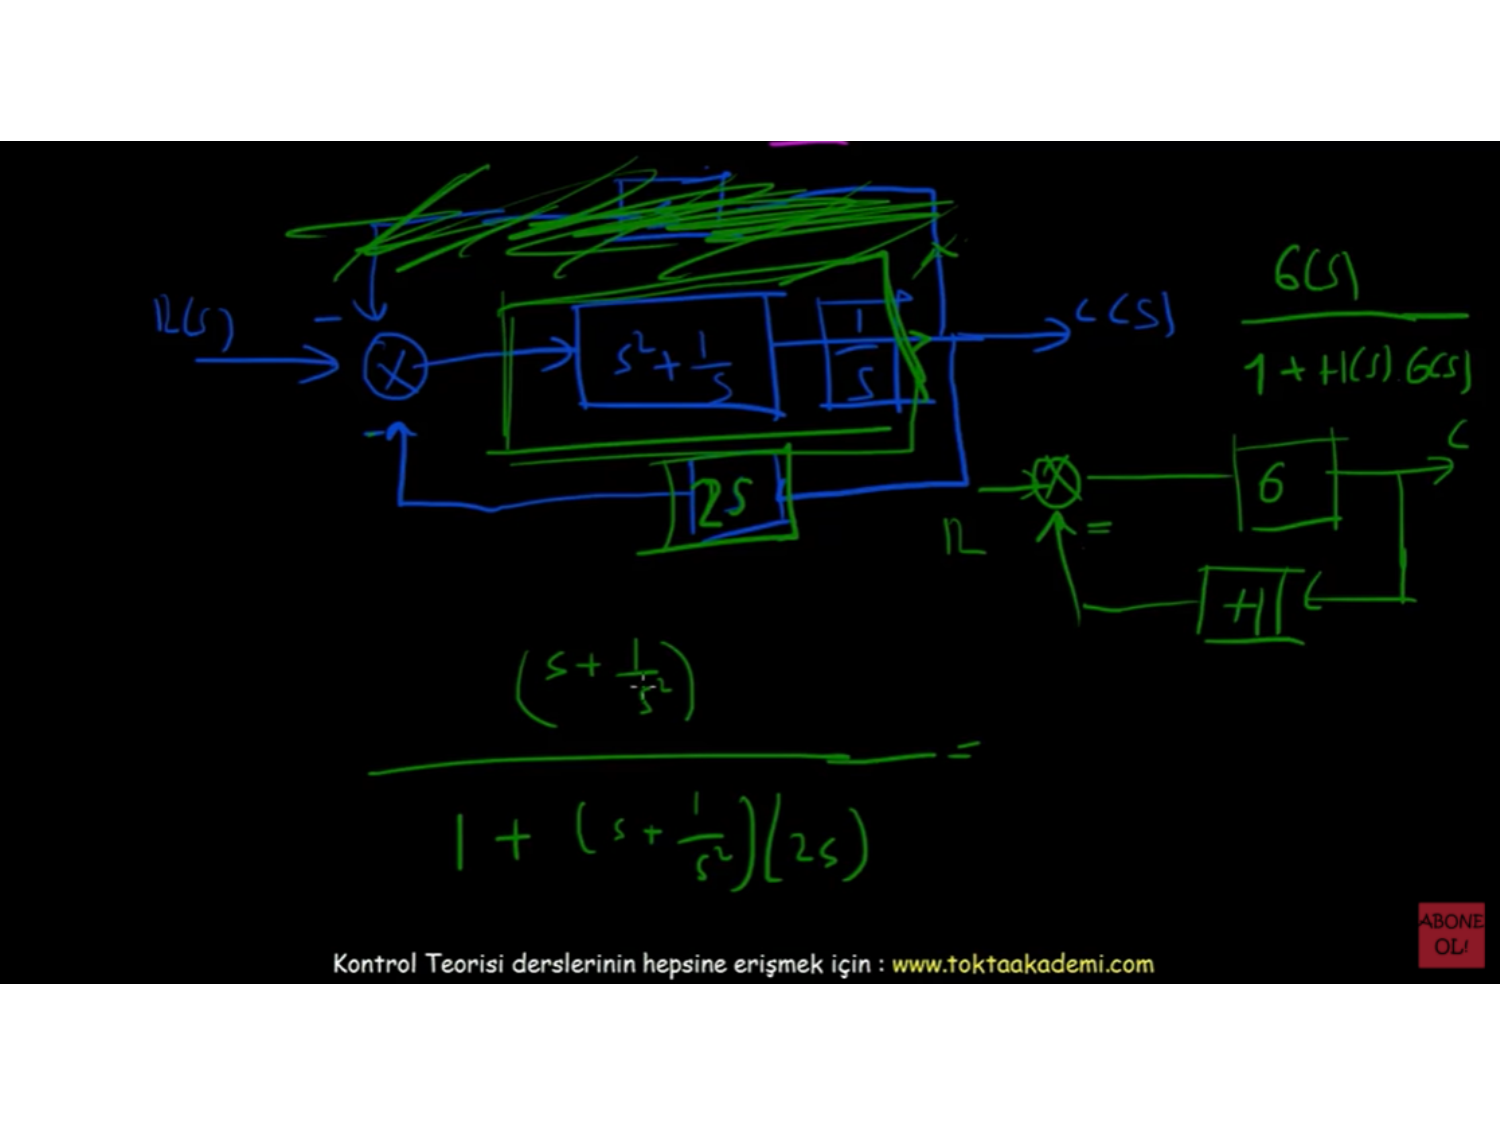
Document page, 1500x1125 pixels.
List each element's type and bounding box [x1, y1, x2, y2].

picture [0, 141, 1500, 984]
